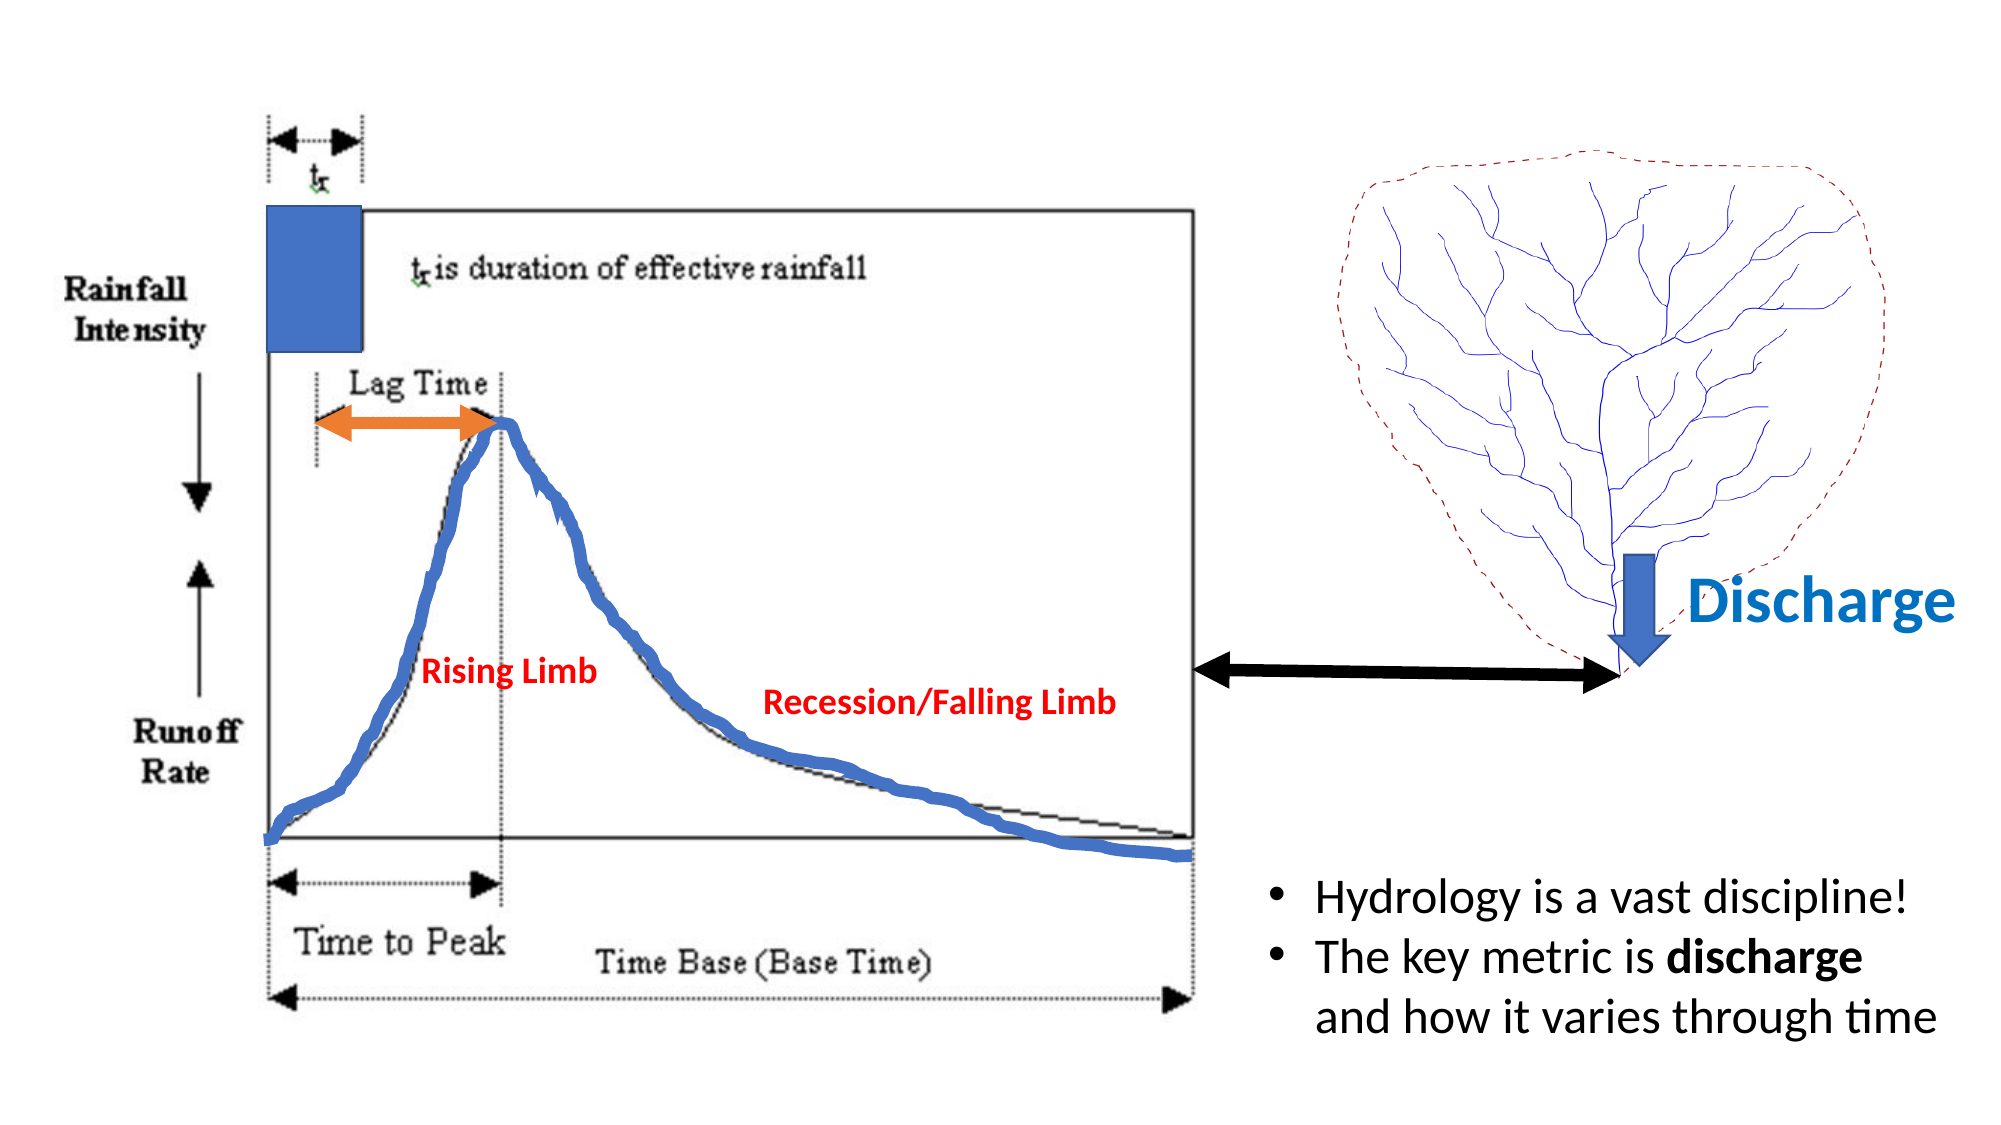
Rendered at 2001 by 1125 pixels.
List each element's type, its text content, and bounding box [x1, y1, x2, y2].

text_box Discharge [1919, 548, 2000, 644]
picture [18, 95, 1919, 1063]
text_box Hydrology is a vast discipline! The key metric is discharge and how it varies through time [1324, 856, 1956, 1052]
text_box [1191, 669, 1621, 676]
